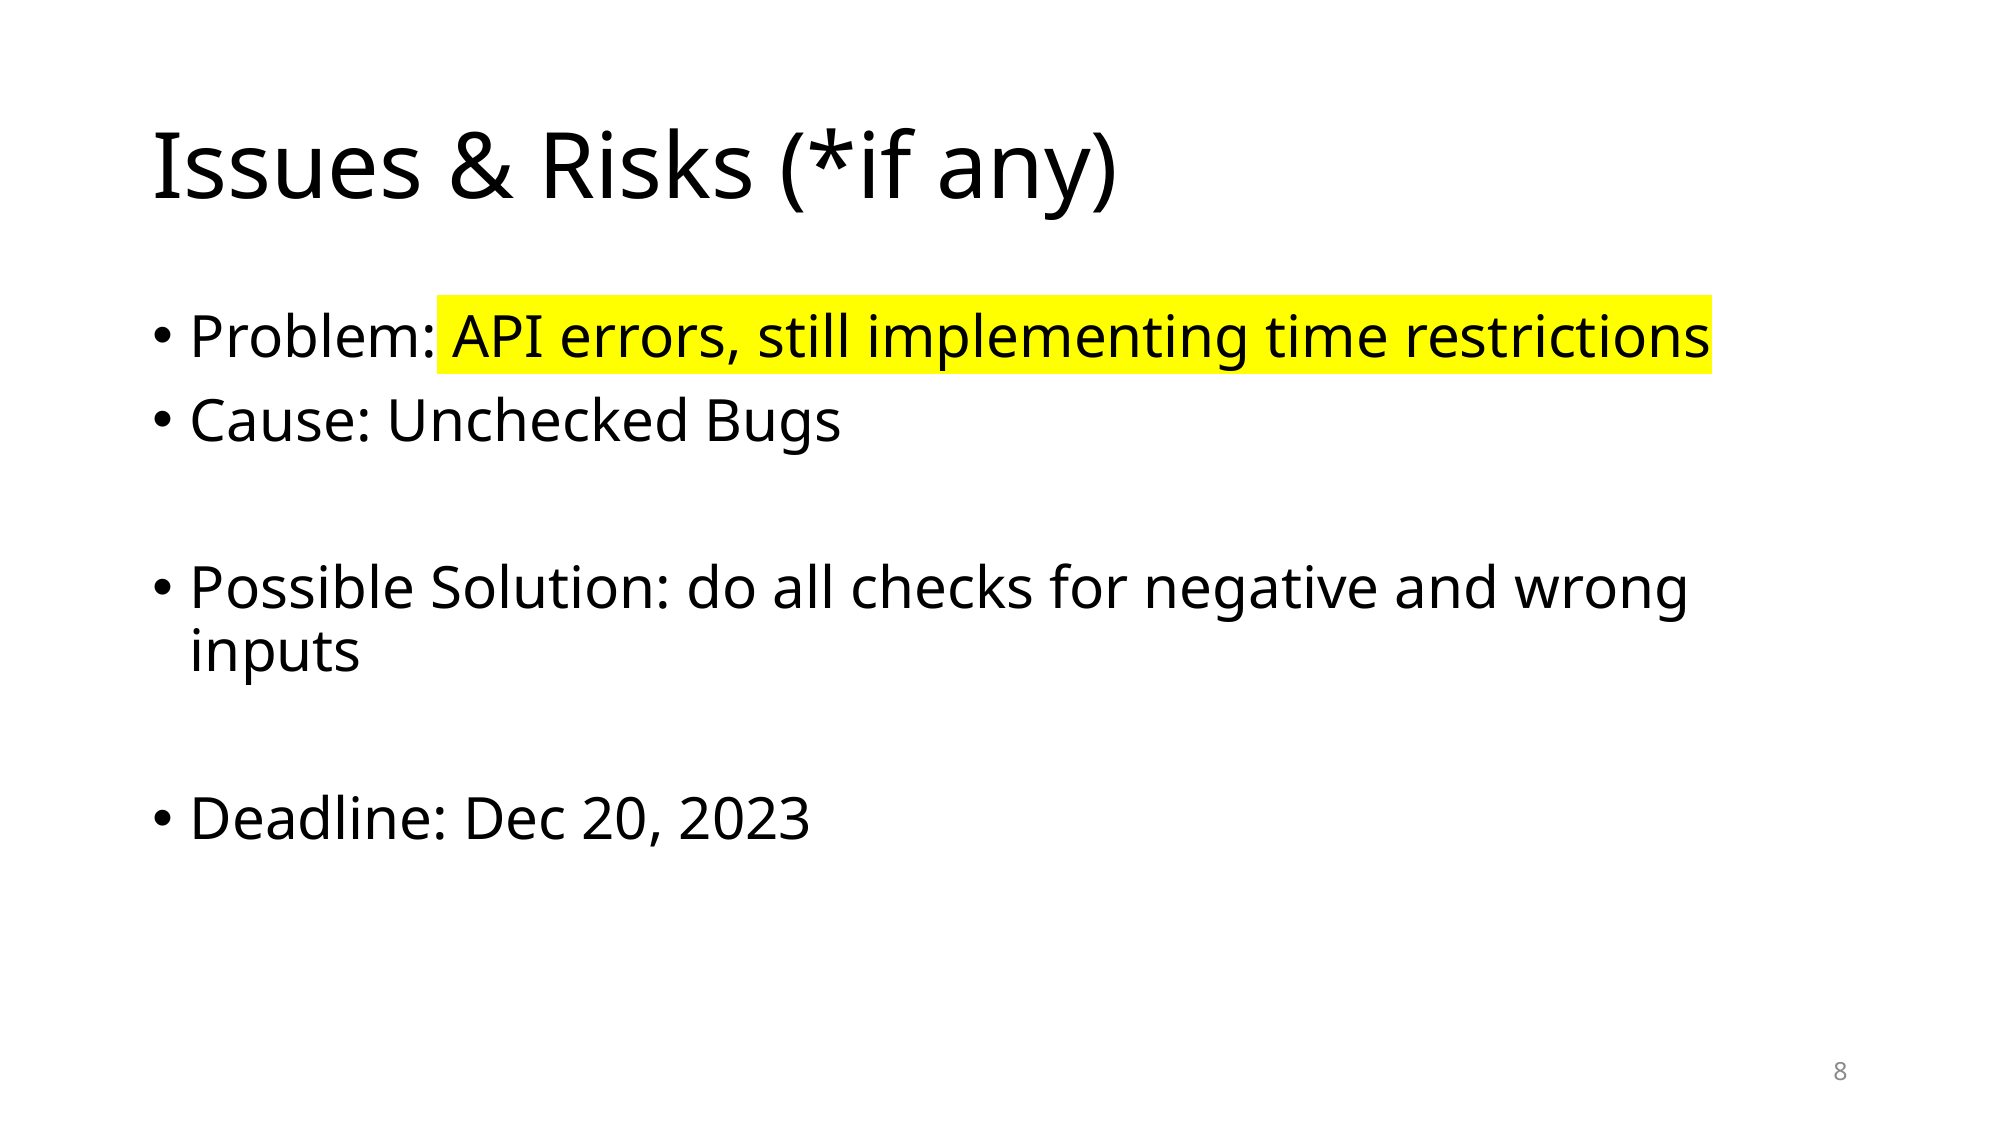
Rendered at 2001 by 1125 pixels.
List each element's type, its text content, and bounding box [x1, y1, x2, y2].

slide_number 8 [1412, 1042, 1863, 1103]
list Problem: API errors, still implementing time restrictions Cause: Unchecked Bugs Possible Solution: do all checks for negative and wrong inputs Deadline: Dec 20, 2023 [137, 299, 1863, 1014]
title Issues & Risks (*if any) [137, 59, 1863, 278]
